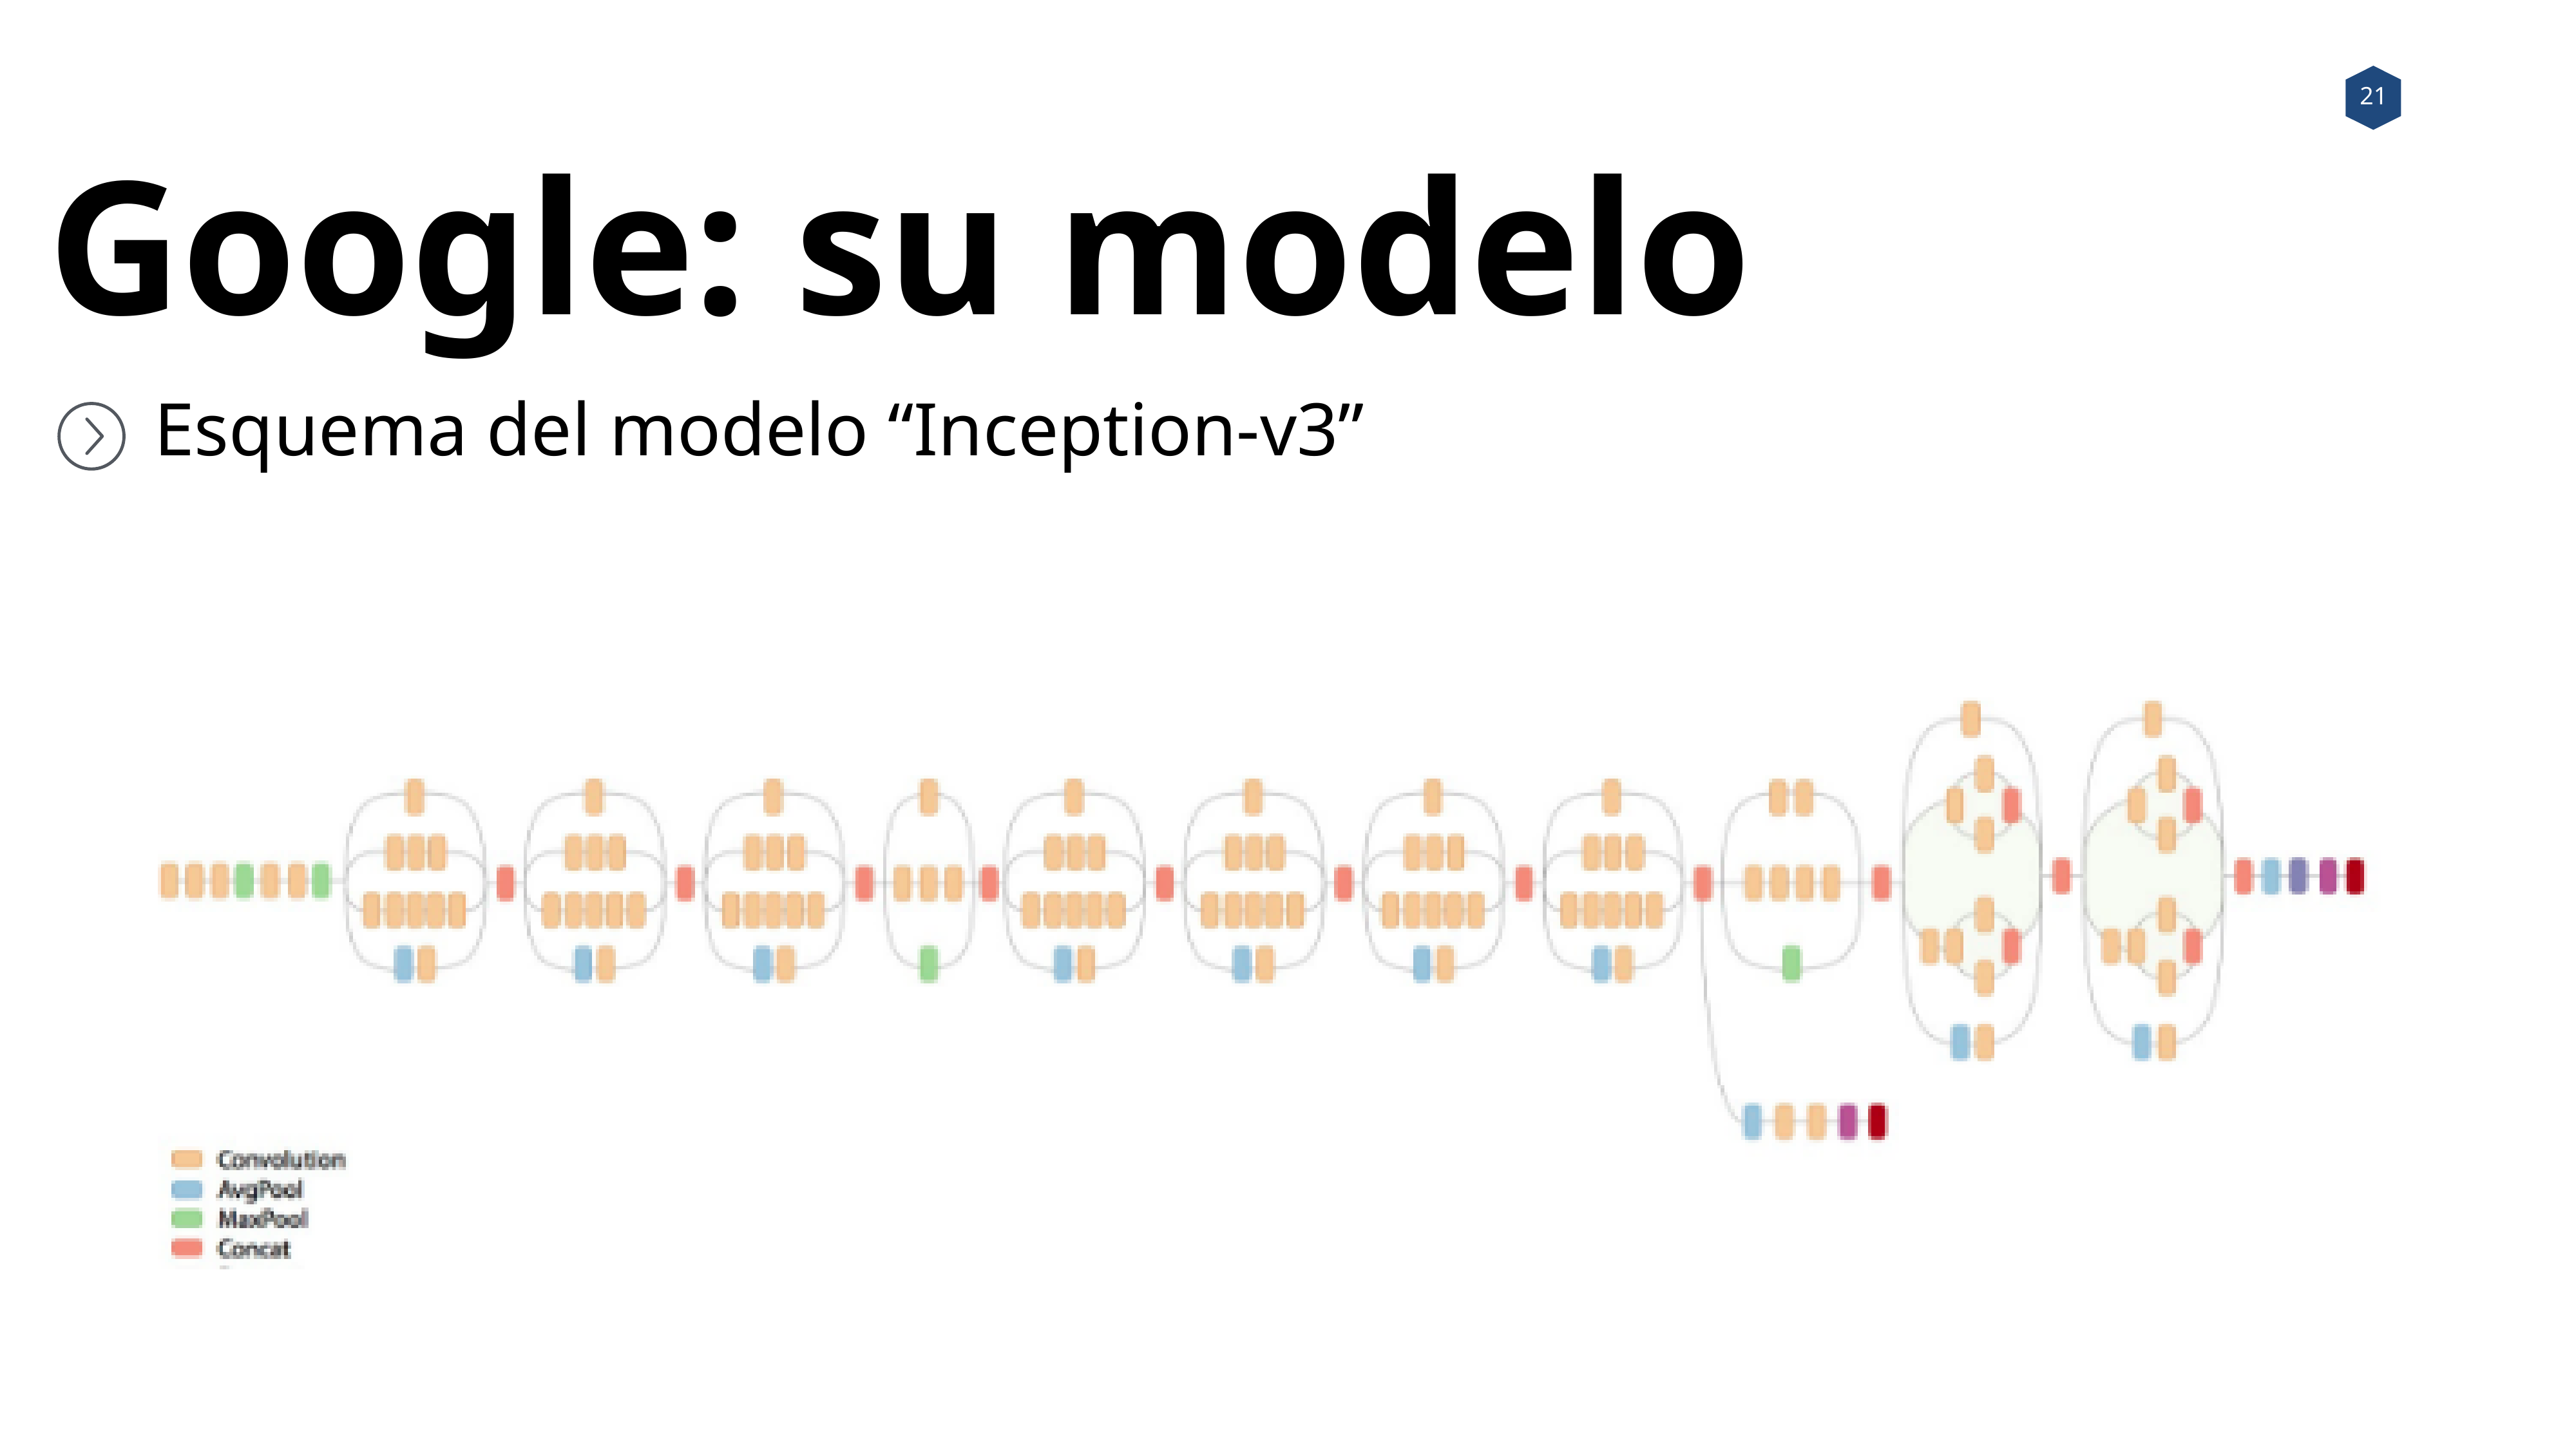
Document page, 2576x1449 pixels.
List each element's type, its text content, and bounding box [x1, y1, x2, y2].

text_box [57, 402, 126, 471]
text_box Esquema del modelo “Inception-v3” [144, 378, 2488, 477]
picture [32, 531, 2528, 1270]
text_box Google: su modelo [38, 124, 2009, 357]
